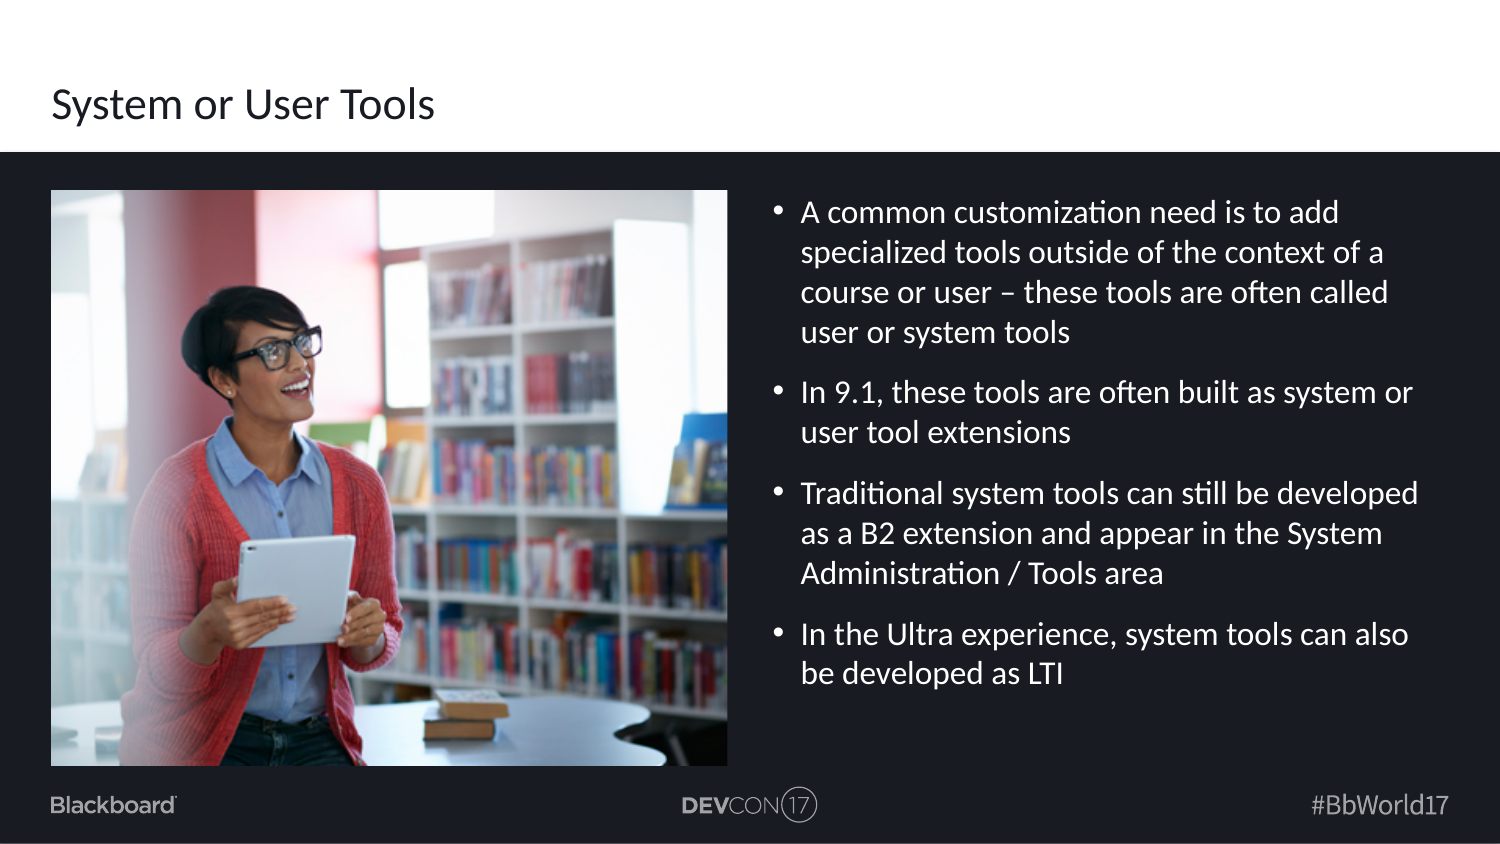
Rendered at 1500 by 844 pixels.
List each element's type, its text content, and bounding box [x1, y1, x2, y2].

title System or User Tools [51, 35, 1449, 130]
picture [50, 189, 728, 766]
list A common customization need is to add specialized tools outside of the context of a course or user – these tools are often called user or system tools In 9.1, these tools are often built as system or user tool extensions Traditional system tools can still be developed as a B2 extension and appear in the System Administration / Tools area In the Ultra experience, system tools can also be developed as LTI [772, 190, 1449, 766]
